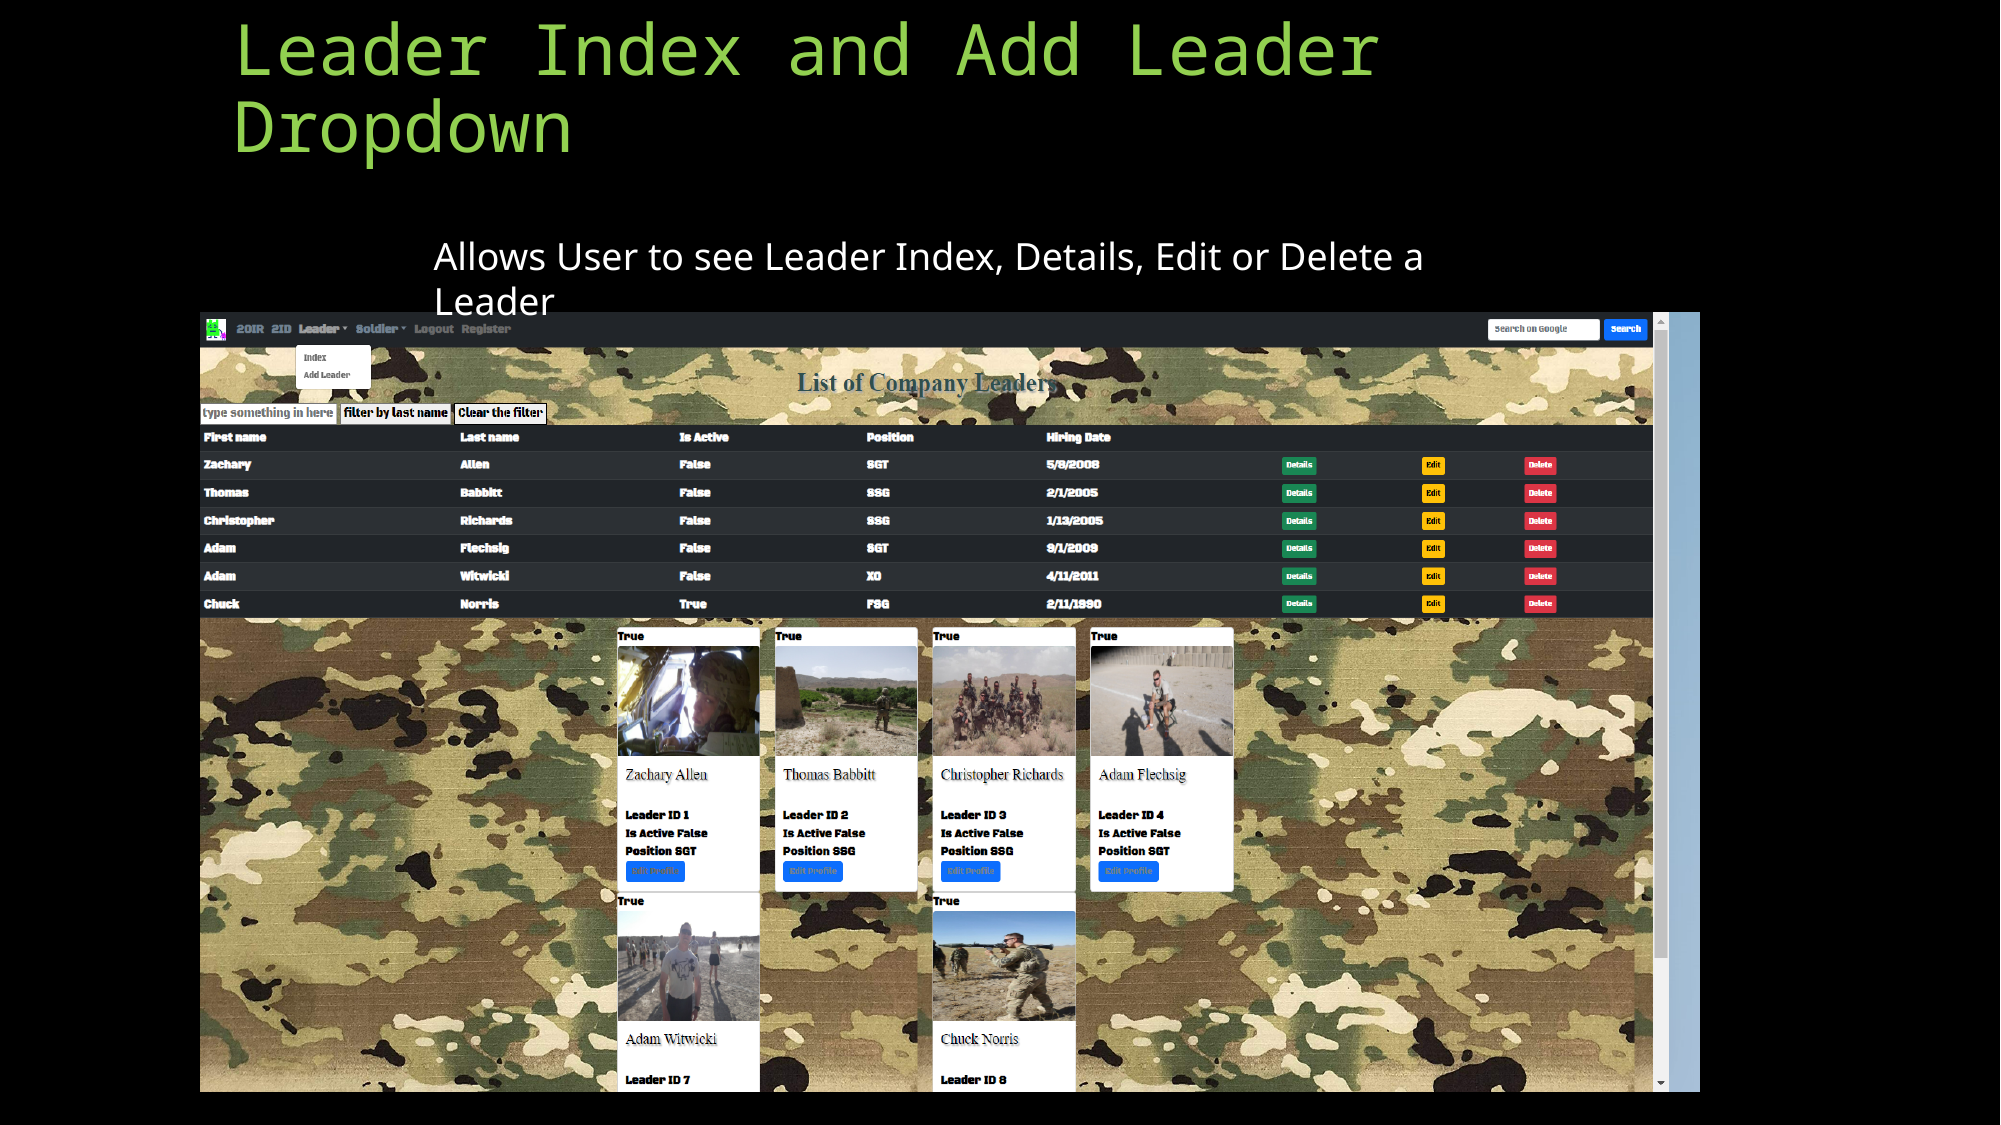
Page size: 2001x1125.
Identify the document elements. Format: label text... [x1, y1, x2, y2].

text_box Allows User to see Leader Index, Details, Edit or Delete a Leader [418, 225, 1482, 312]
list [199, 312, 1700, 1092]
title Leader Index and Add Leader Dropdown [218, 50, 1682, 175]
